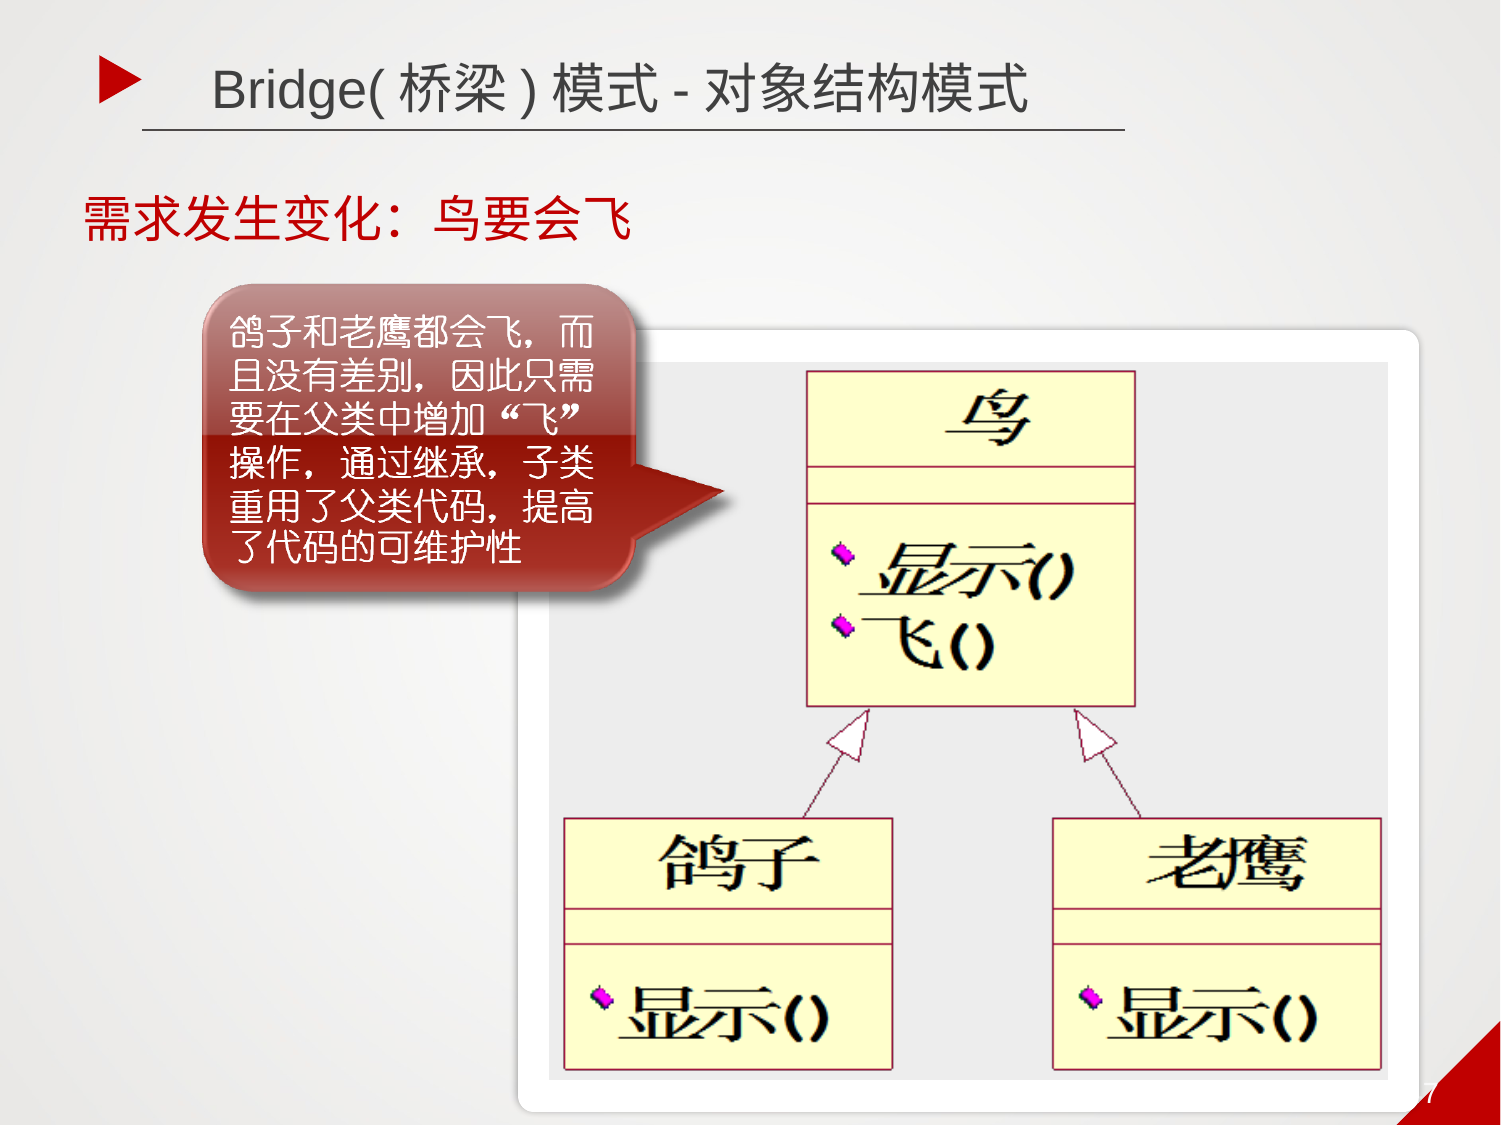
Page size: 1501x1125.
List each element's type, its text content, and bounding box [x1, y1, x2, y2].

text_box [99, 55, 142, 104]
picture [0, 0, 1501, 1125]
text_box 需求发生变化：鸟要会飞 [67, 179, 648, 255]
text_box Bridge(桥梁)模式-对象结构模式 [196, 46, 1201, 113]
